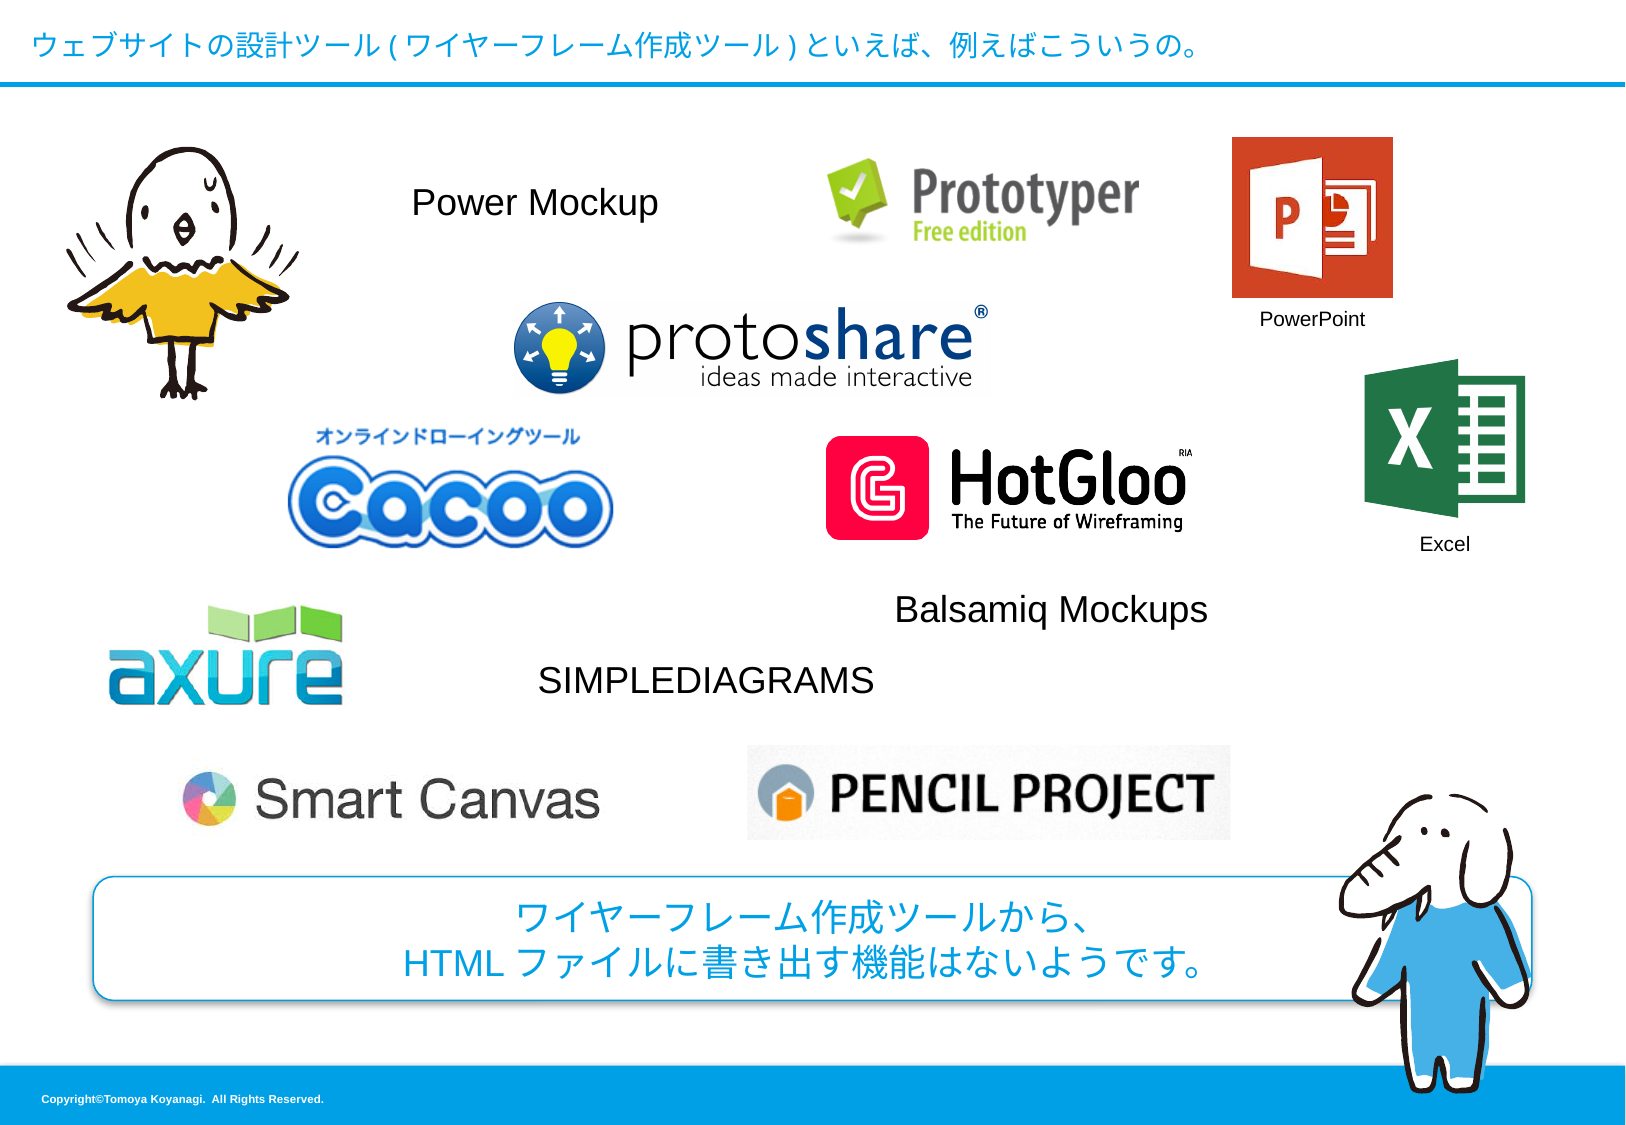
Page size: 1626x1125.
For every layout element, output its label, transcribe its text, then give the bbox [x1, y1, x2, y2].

text_box SIMPLEDIAGRAMS [522, 648, 891, 709]
text_box ワイヤーフレーム作成ツールから、 HTMLファイルに書き出す機能はないようです。 [92, 875, 1333, 1002]
picture [826, 158, 1140, 259]
picture [746, 745, 1231, 840]
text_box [1232, 137, 1393, 340]
picture [65, 146, 300, 401]
title ウェブサイトの設計ツール(ワイヤーフレーム作成ツール)といえば、例えばこういうの。 [24, 15, 1441, 75]
picture [161, 759, 622, 837]
picture [1338, 793, 1532, 1092]
picture [513, 302, 992, 399]
picture [100, 595, 351, 716]
picture [279, 416, 623, 563]
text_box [1355, 350, 1535, 564]
picture [826, 436, 1192, 541]
text_box Power Mockup [396, 170, 674, 231]
text_box Balsamiq Mockups [879, 578, 1224, 638]
